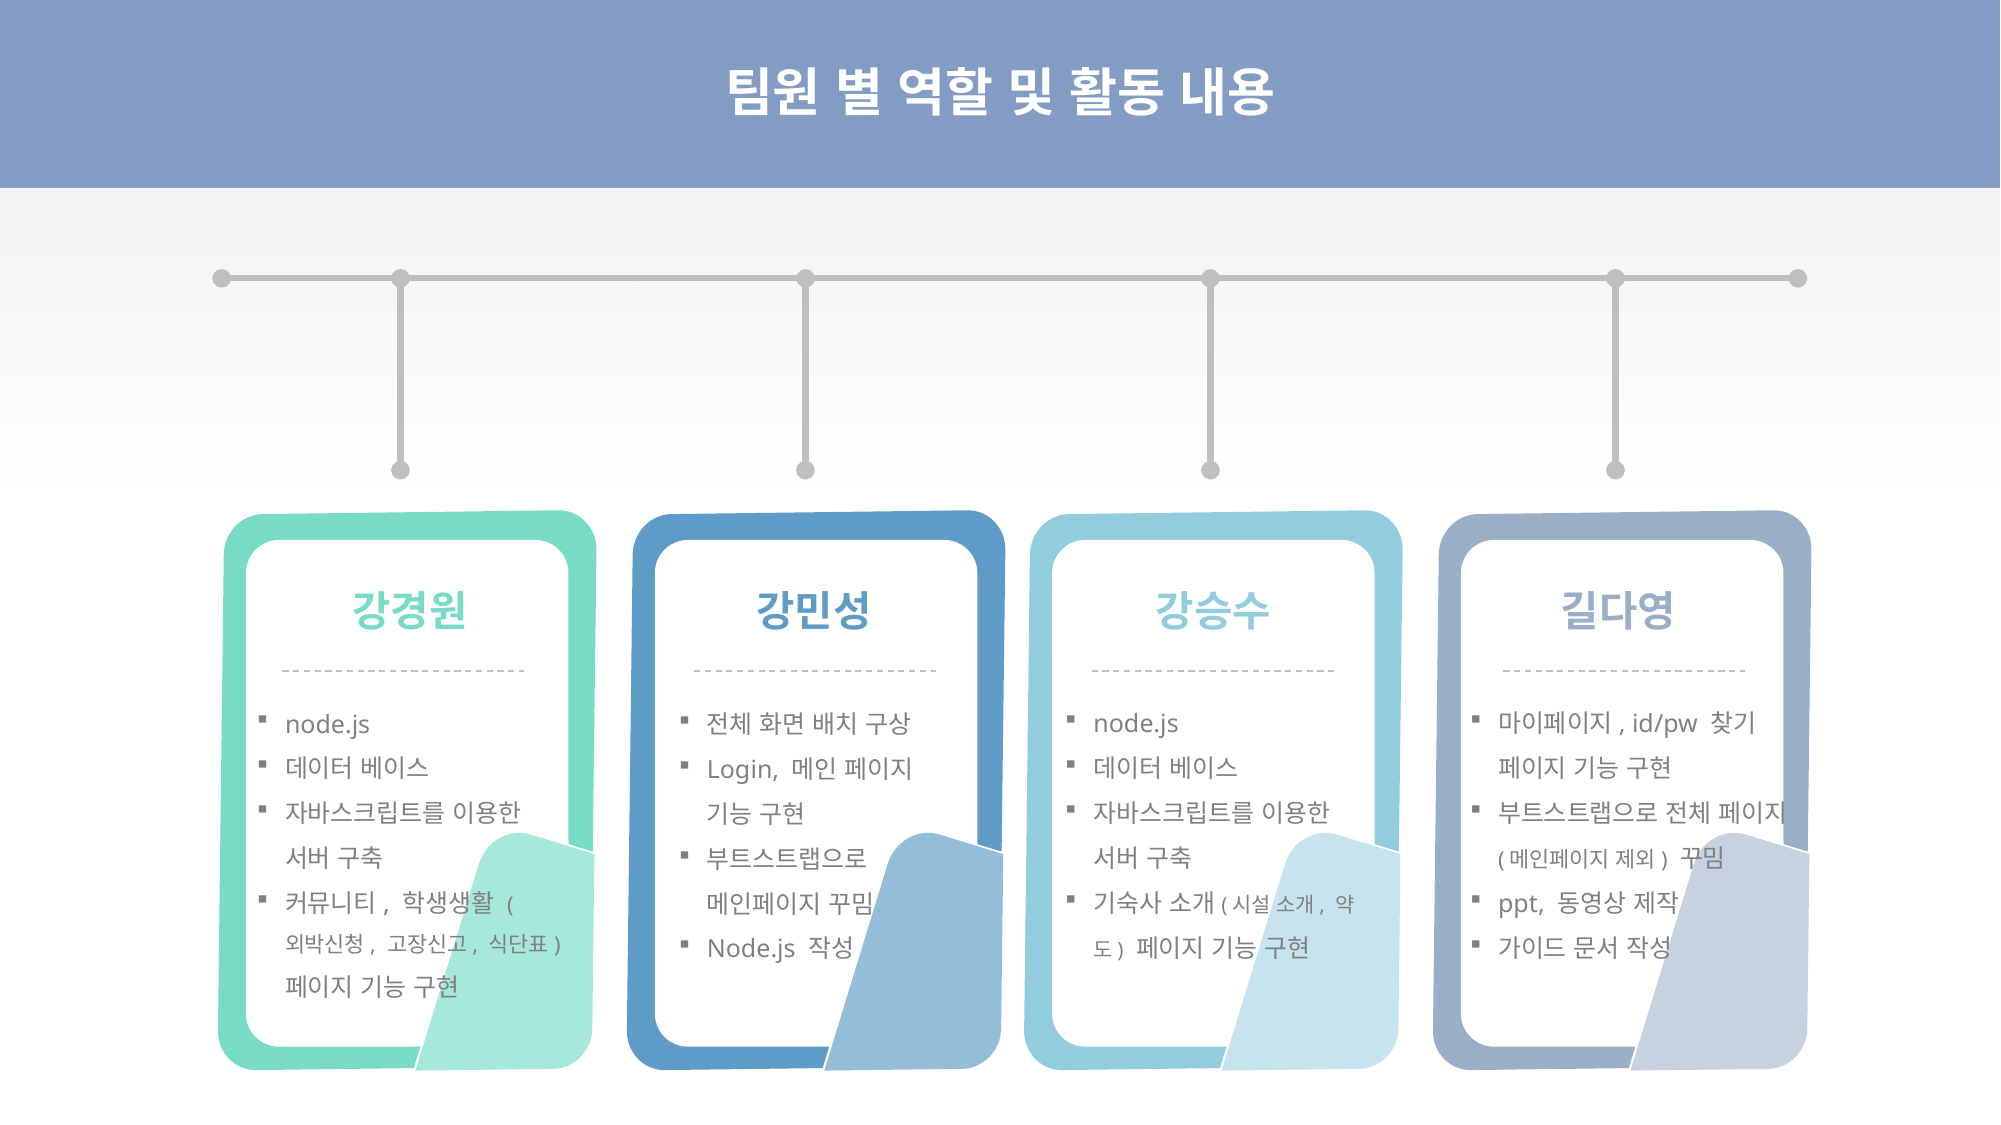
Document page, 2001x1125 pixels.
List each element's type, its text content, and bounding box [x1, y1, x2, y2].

title 팀원 별 역할 및 활동 내용 [162, 25, 1838, 157]
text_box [161, 278, 1824, 1100]
picture [0, 0, 2000, 1125]
